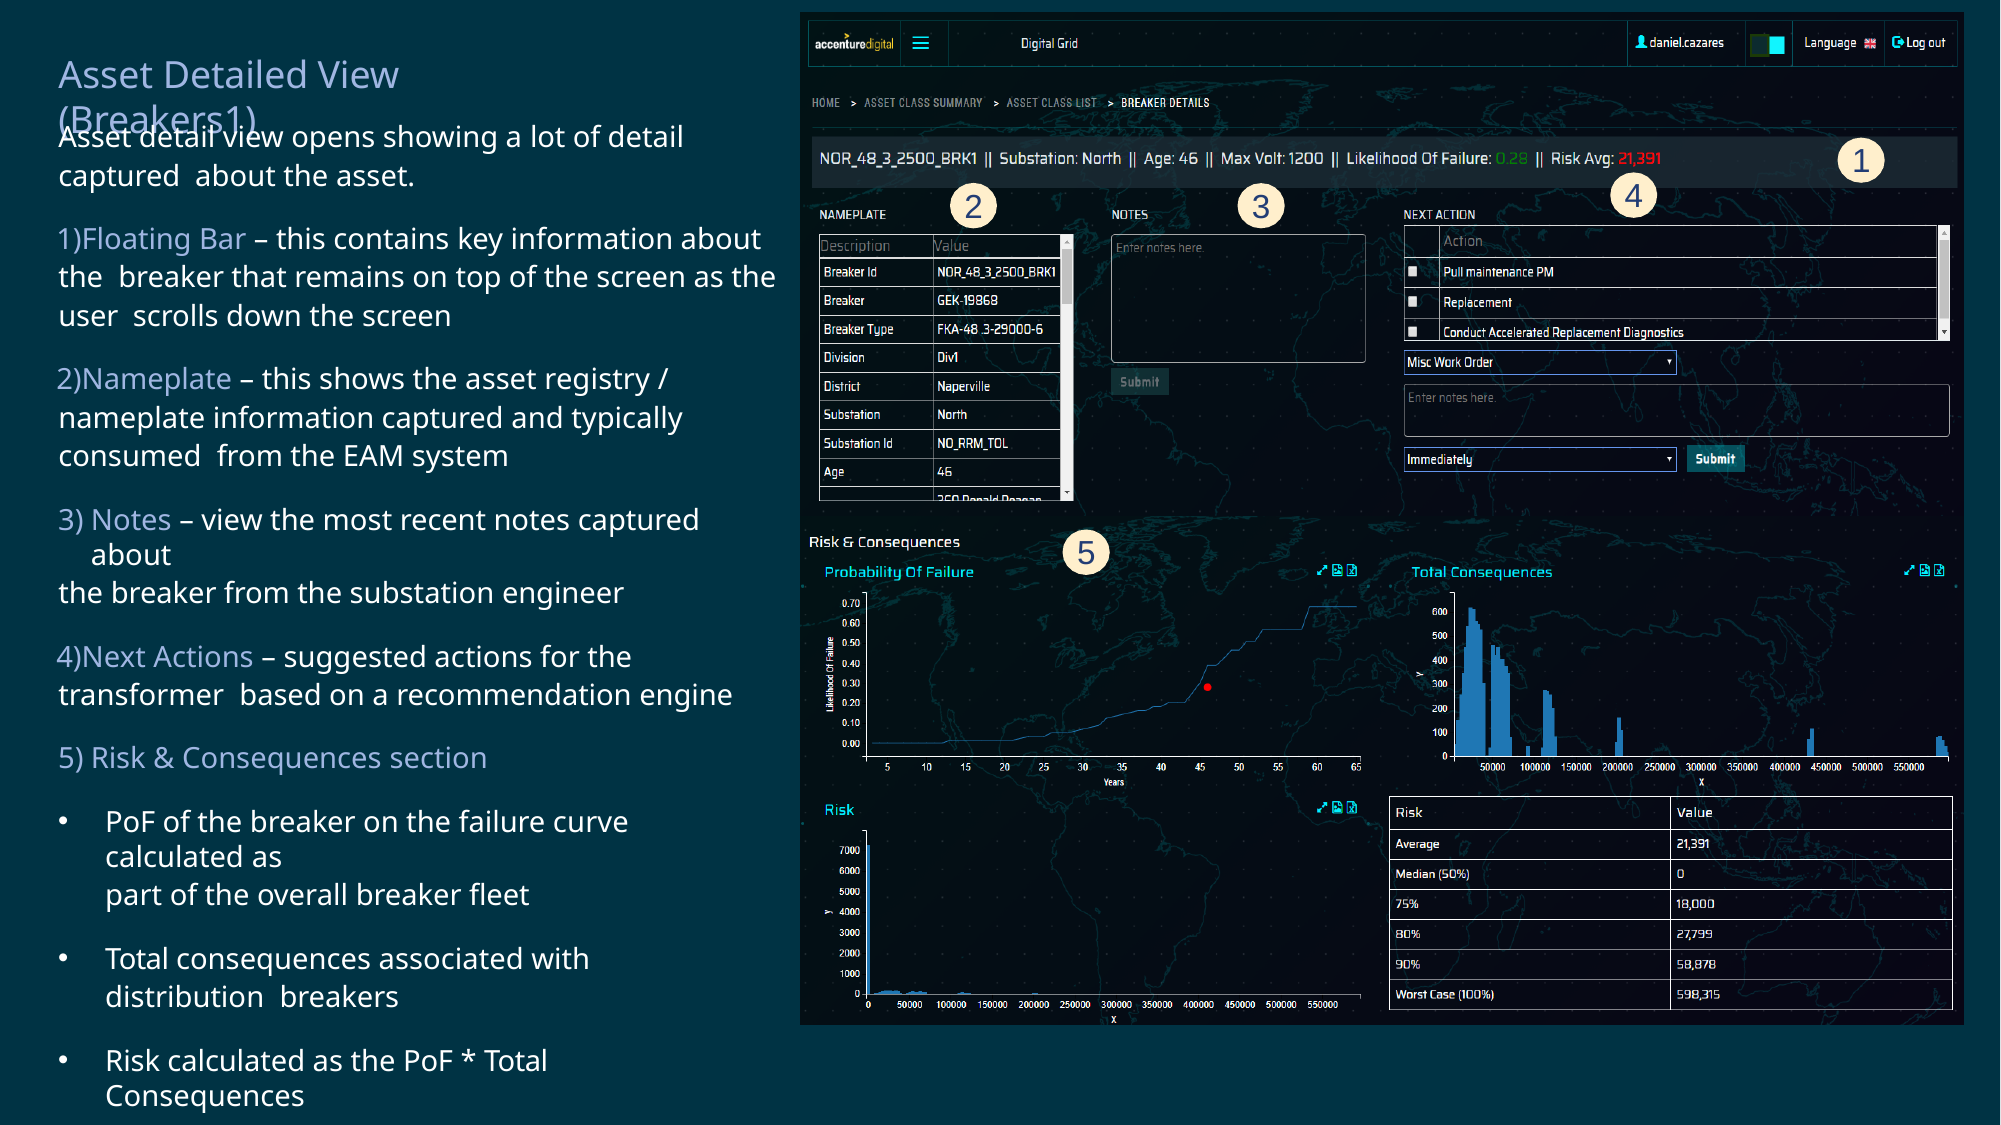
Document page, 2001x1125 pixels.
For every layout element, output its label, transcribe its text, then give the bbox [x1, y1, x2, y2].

text_box Asset detail view opens showing a lot of detail captured about the asset. Floating Bar – this contains key information about the breaker that remains on top of the screen as the user scrolls down the screen Nameplate – this shows the asset registry / nameplate information captured and typically consumed from the EAM system Notes – view the most recent notes captured about the breaker from the substation engineer Next Actions – suggested actions for the transformer based on a recommendation engine Risk & Consequences section PoF of the breaker on the failure curve calculated as part of the overall breaker fleet Total consequences associated with distribution breakers Risk calculated as the PoF * Total Consequences Quartile valuation of risk shown in a table format [56, 112, 788, 1125]
title Asset Detailed View (Breakers1) [56, 48, 578, 112]
picture [801, 13, 1963, 1024]
